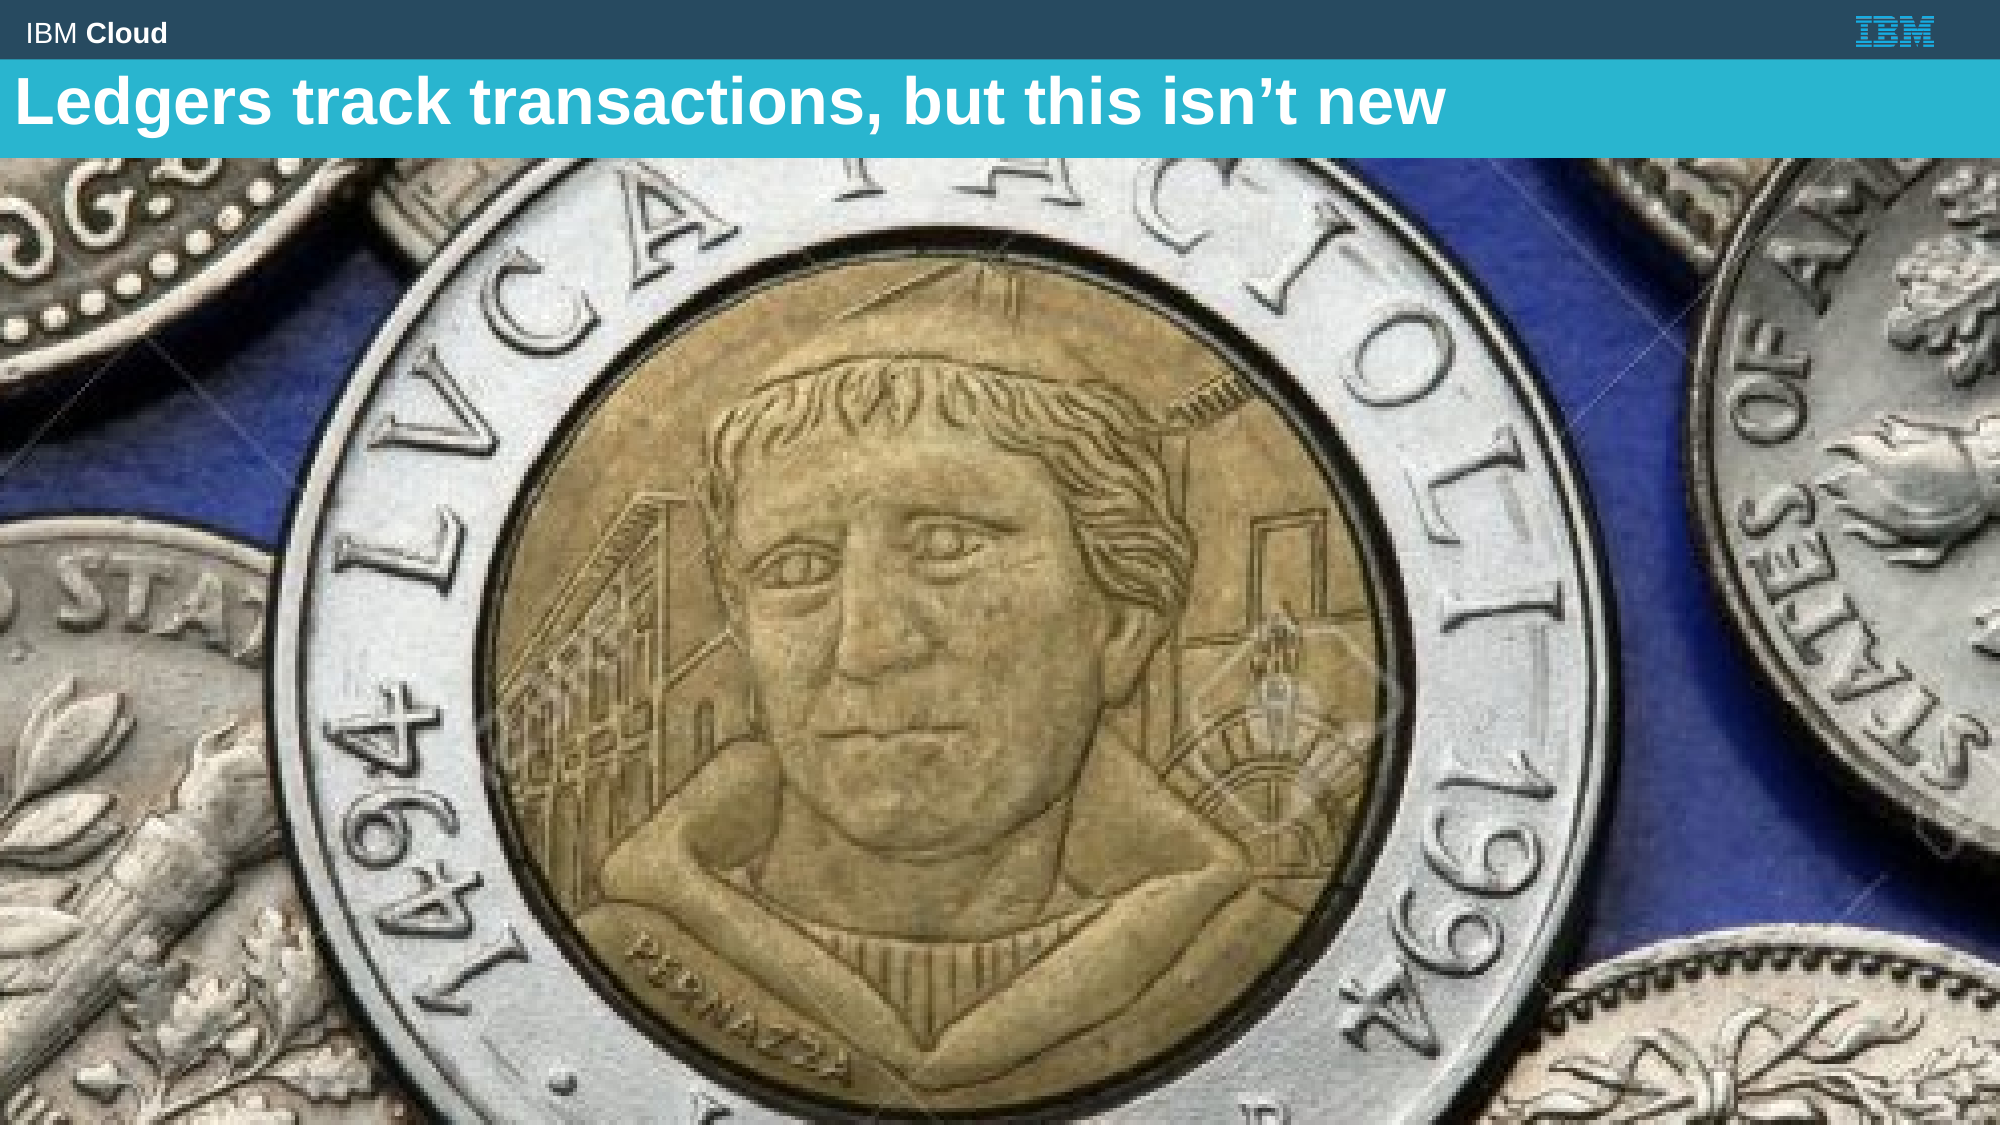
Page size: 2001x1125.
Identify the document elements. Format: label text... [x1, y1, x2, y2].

picture [1856, 16, 1934, 47]
list Ledgers track transactions, but this isn’t new [0, 59, 2000, 158]
picture [0, 158, 2000, 1125]
